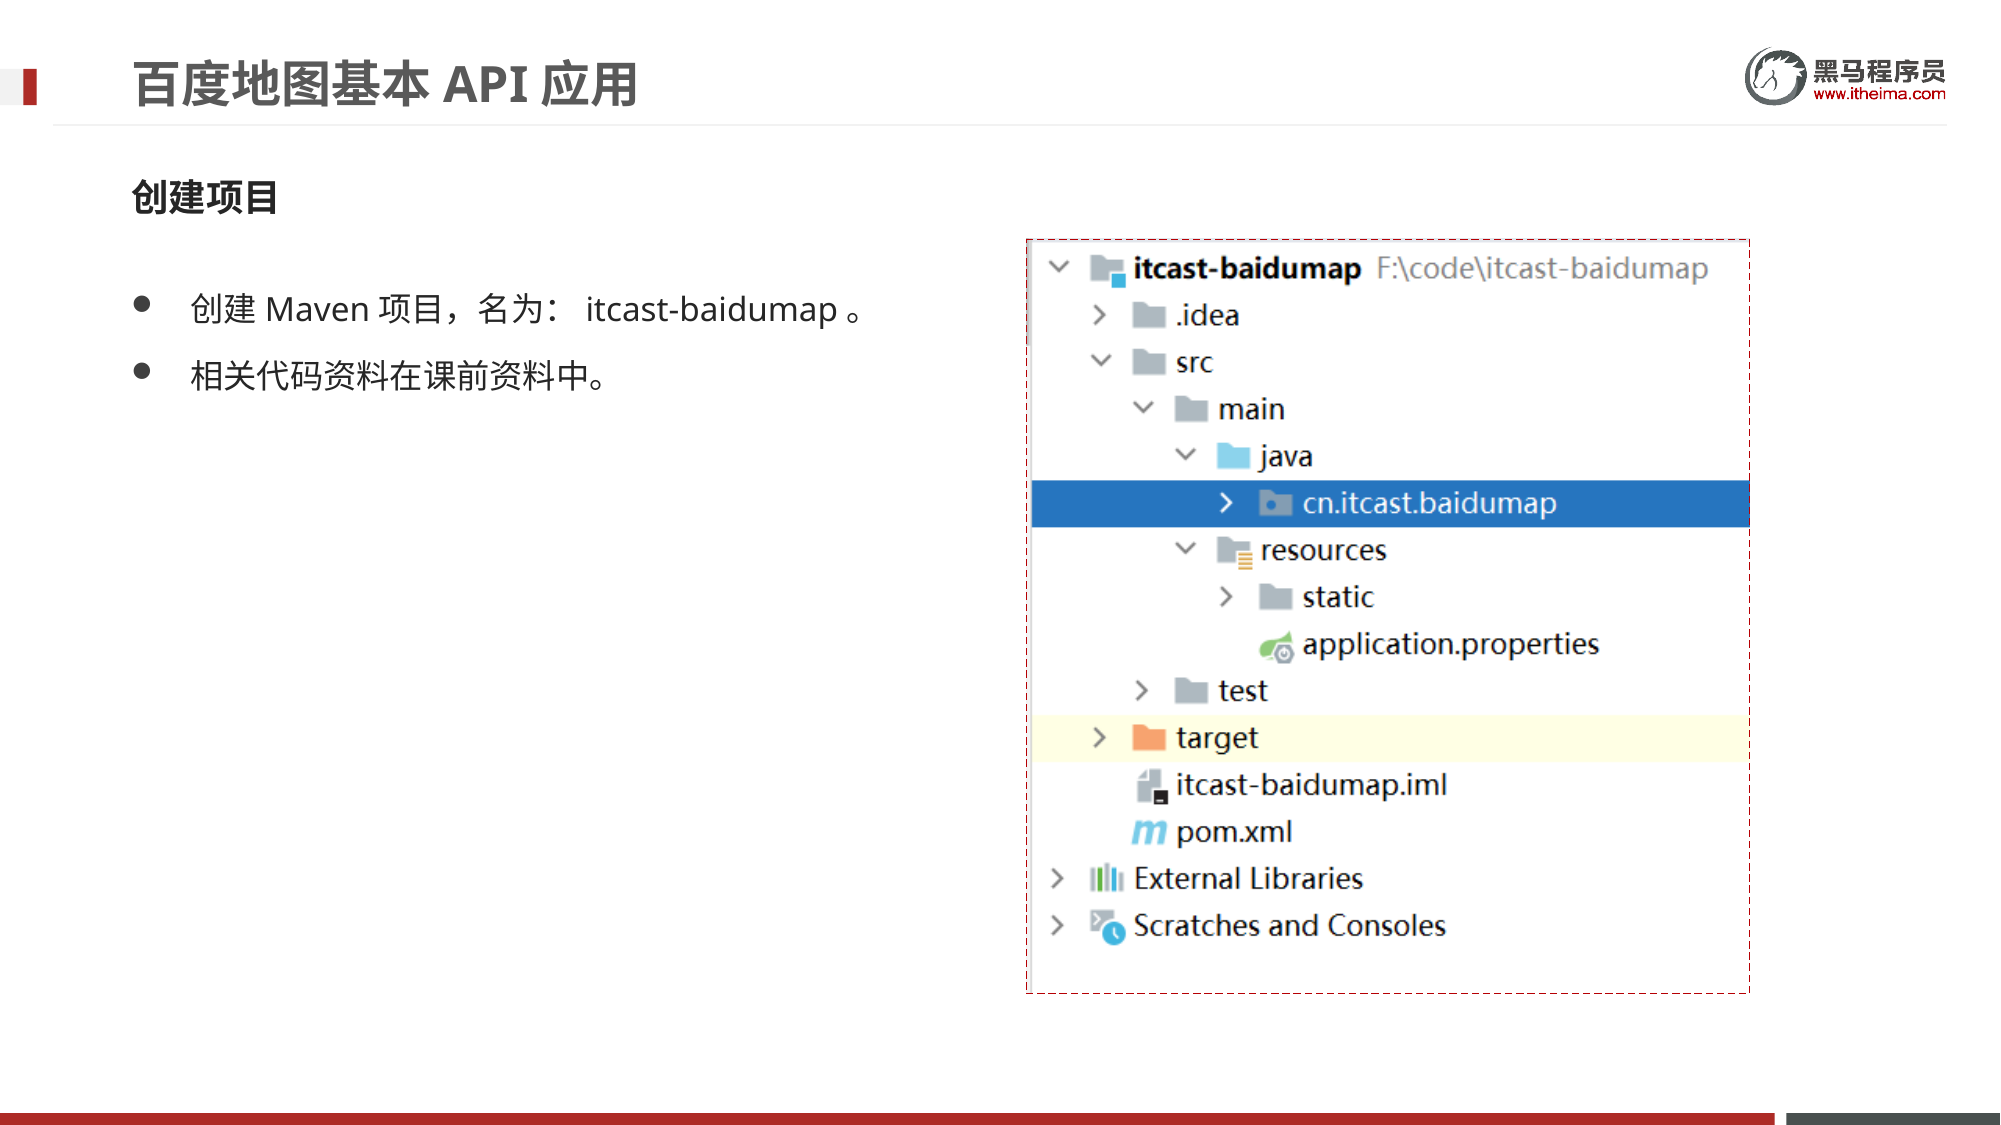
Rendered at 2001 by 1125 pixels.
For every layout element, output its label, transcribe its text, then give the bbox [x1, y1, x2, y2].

list 创建Maven项目，名为：itcast-baidumap。 相关代码资料在课前资料中。 [116, 260, 931, 419]
list 创建项目 [116, 154, 1880, 239]
picture [1744, 46, 1946, 106]
title 百度地图基本API应用 [116, 40, 1556, 125]
picture [1025, 238, 1750, 994]
